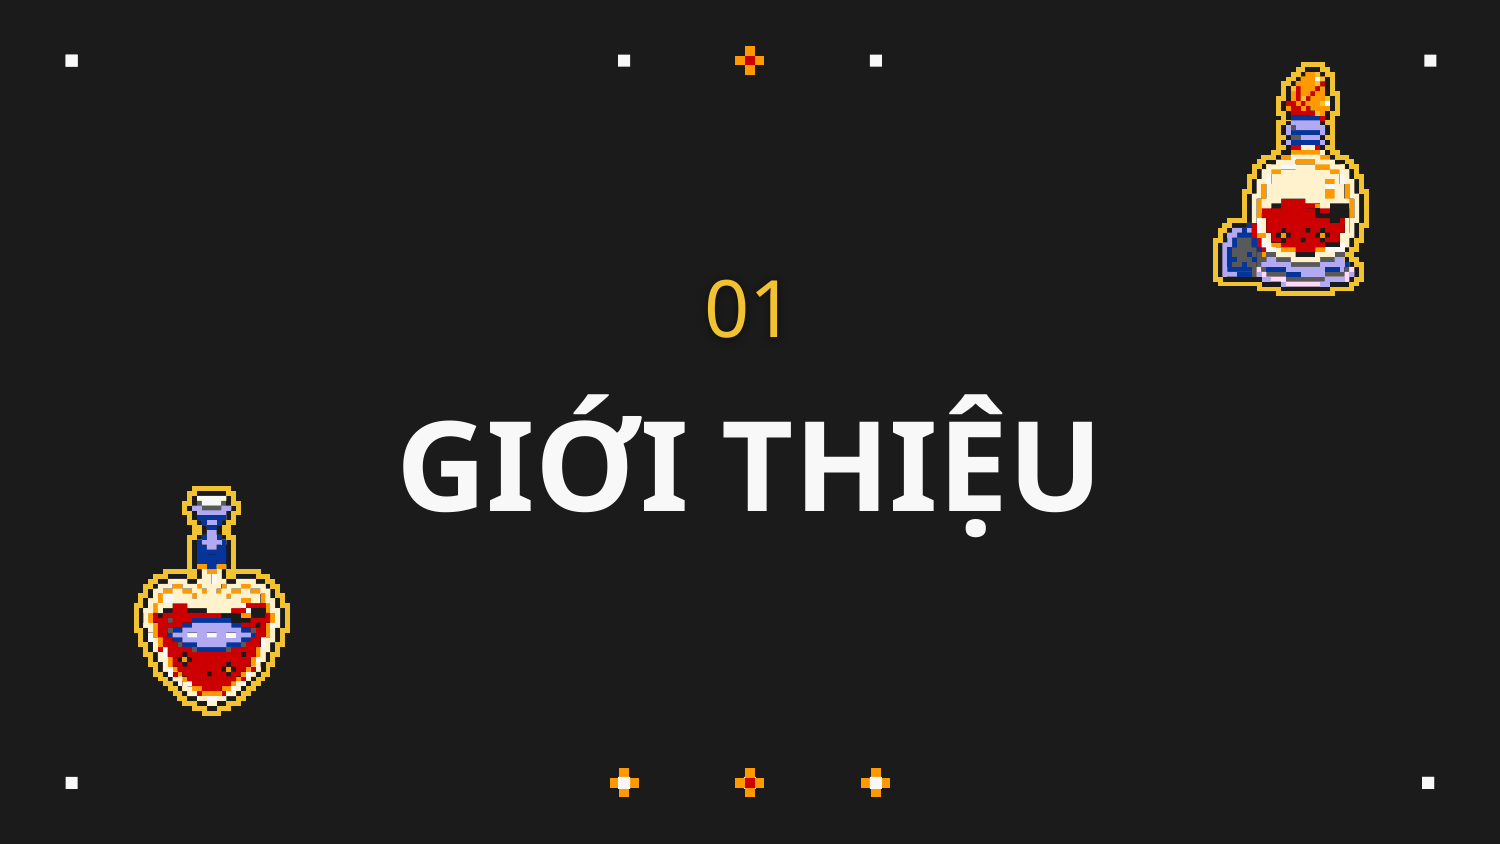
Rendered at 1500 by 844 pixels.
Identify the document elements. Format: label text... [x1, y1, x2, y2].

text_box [138, 490, 286, 711]
title GIỚI THIỆU [334, 362, 1166, 552]
title 01 [647, 230, 853, 369]
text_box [1217, 66, 1365, 292]
